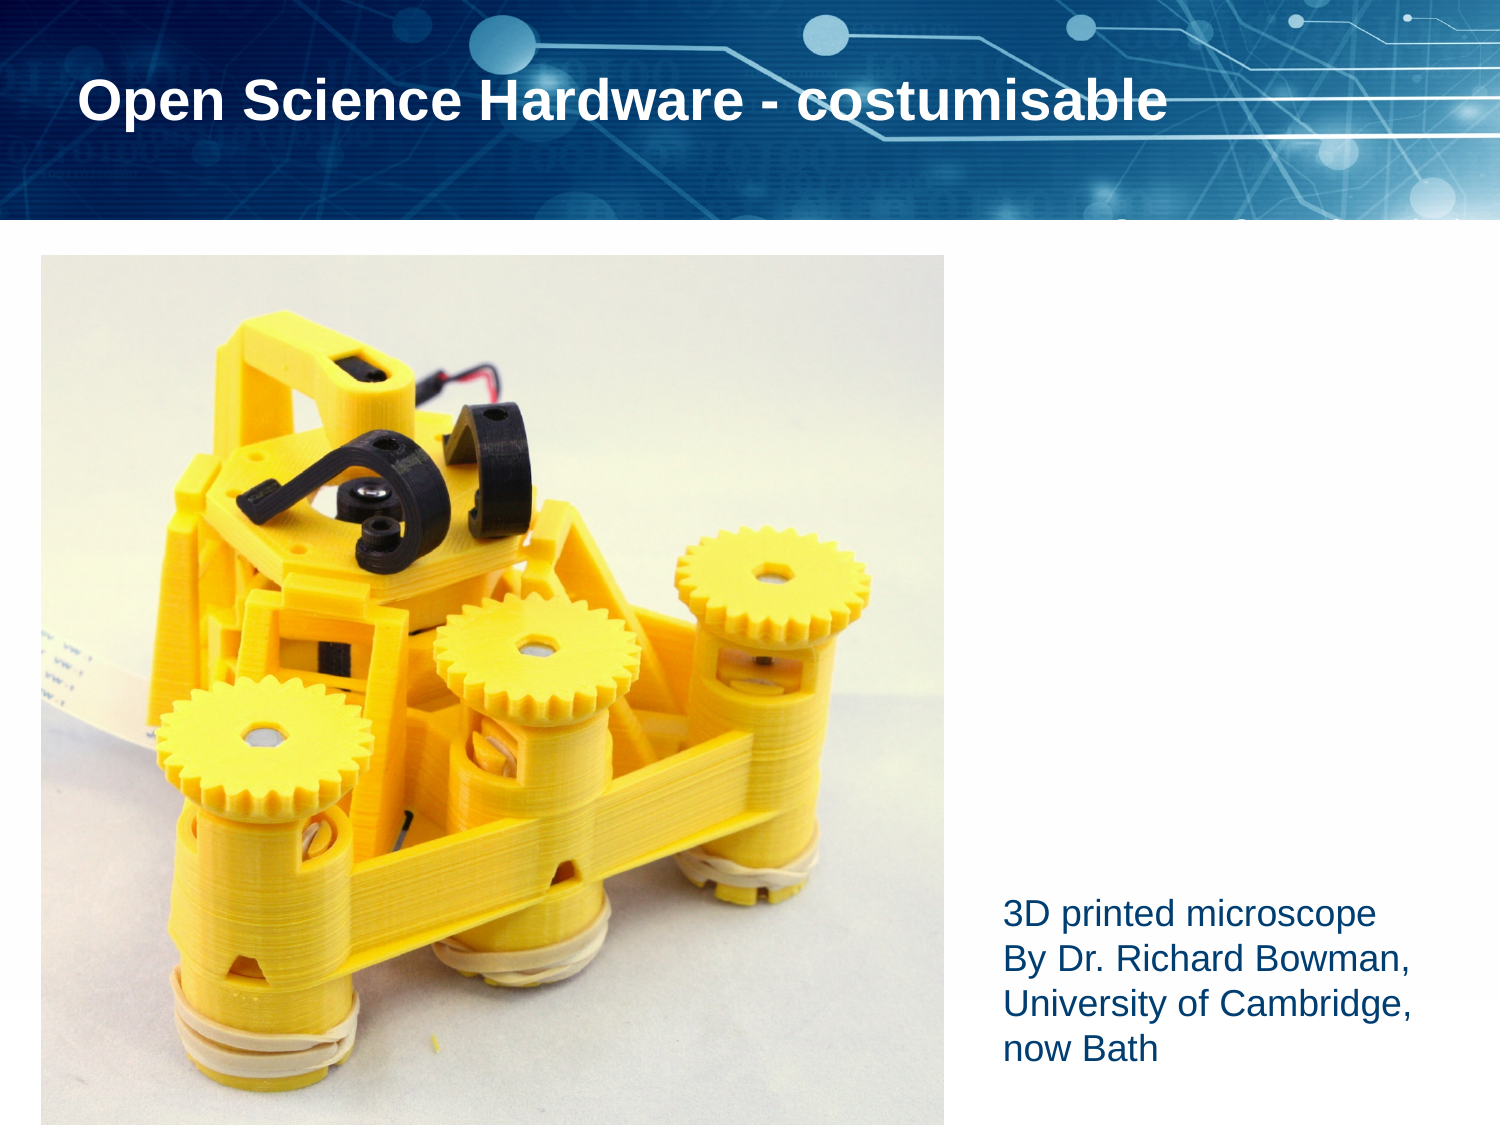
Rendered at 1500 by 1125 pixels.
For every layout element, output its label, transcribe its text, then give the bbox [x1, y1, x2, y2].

text_box 3D printed microscope By Dr. Richard Bowman, University of Cambridge, now Bath [988, 881, 1437, 1077]
text_box Open Science Hardware - costumisable [62, 54, 1437, 125]
picture [0, 0, 1500, 1125]
